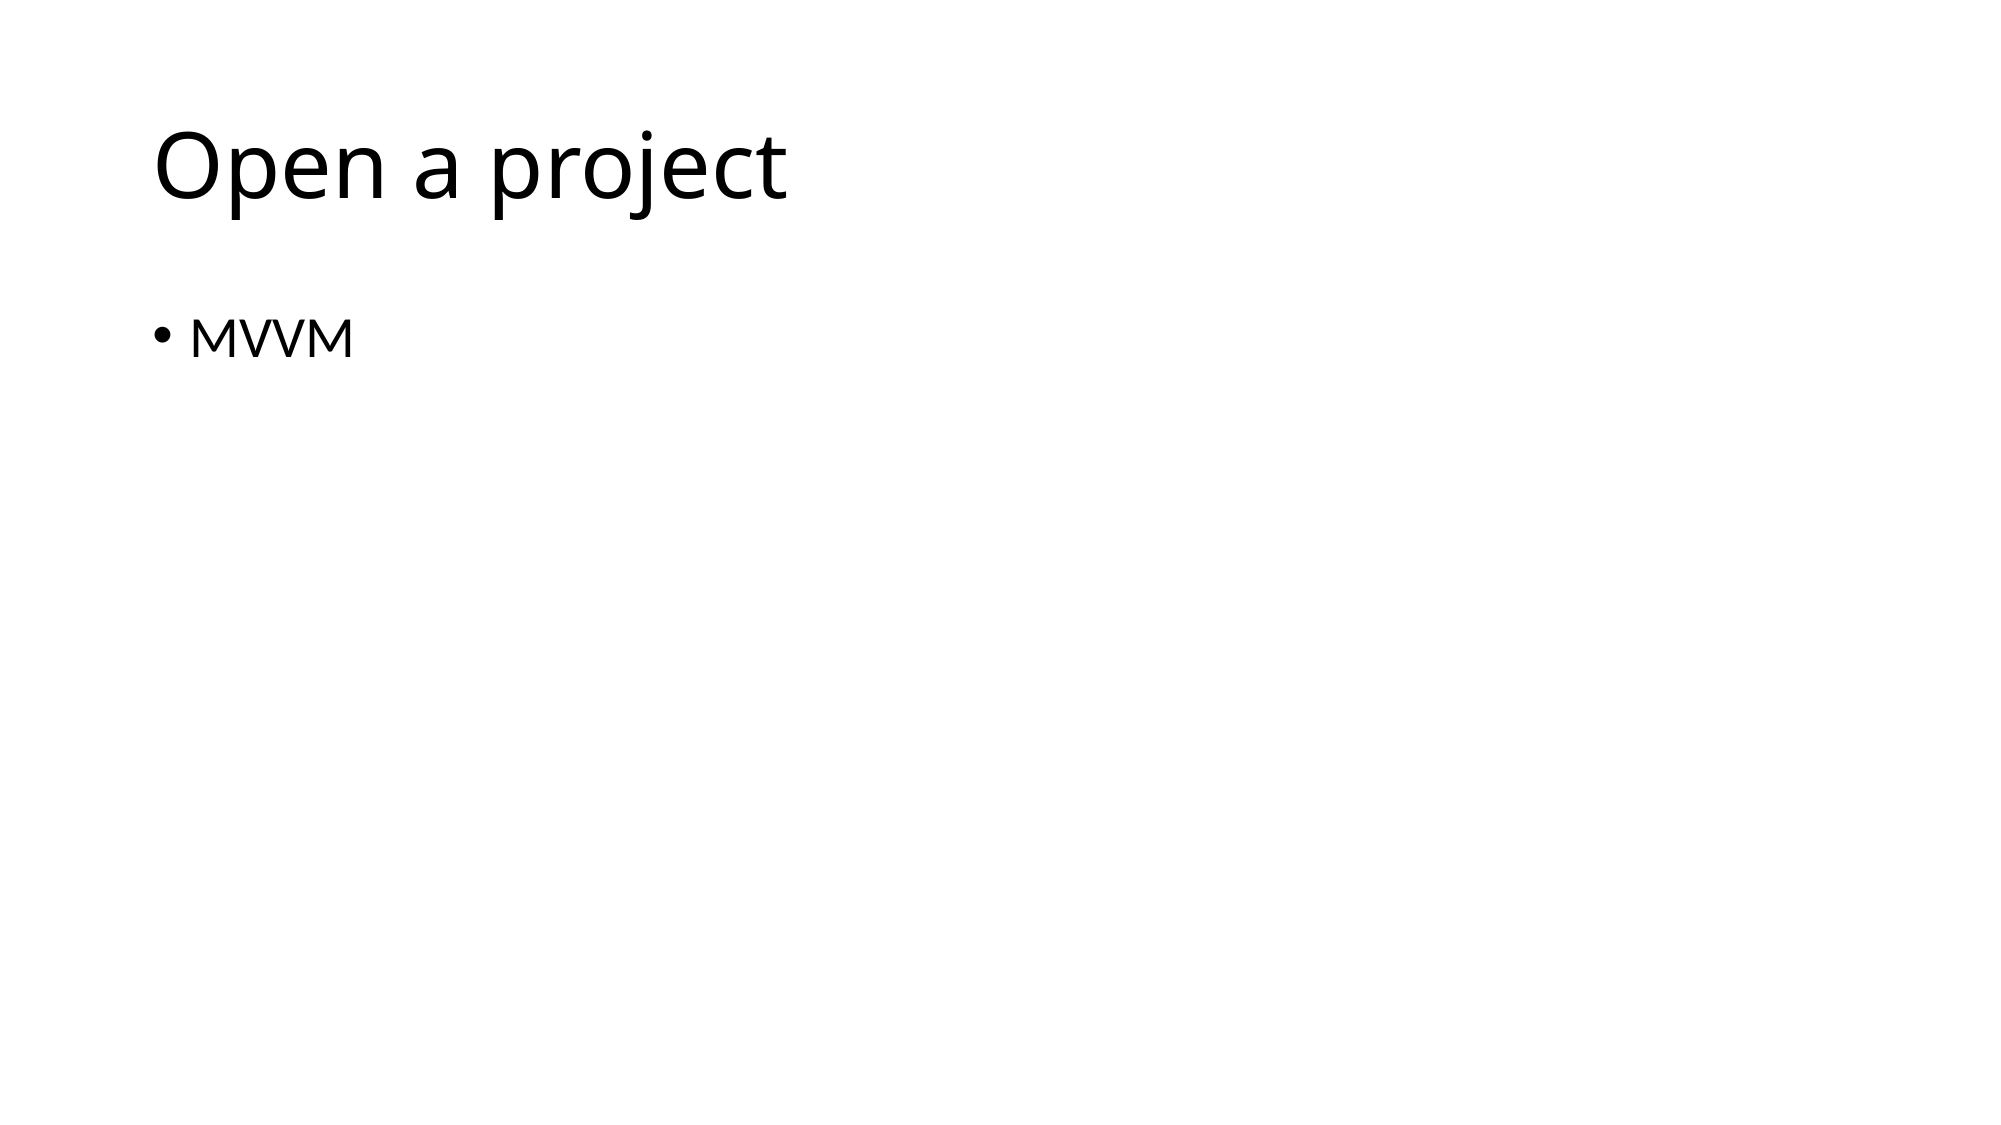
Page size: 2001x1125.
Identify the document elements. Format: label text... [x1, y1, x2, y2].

list MVVM [137, 299, 1863, 1014]
title Open a project [137, 59, 1863, 278]
